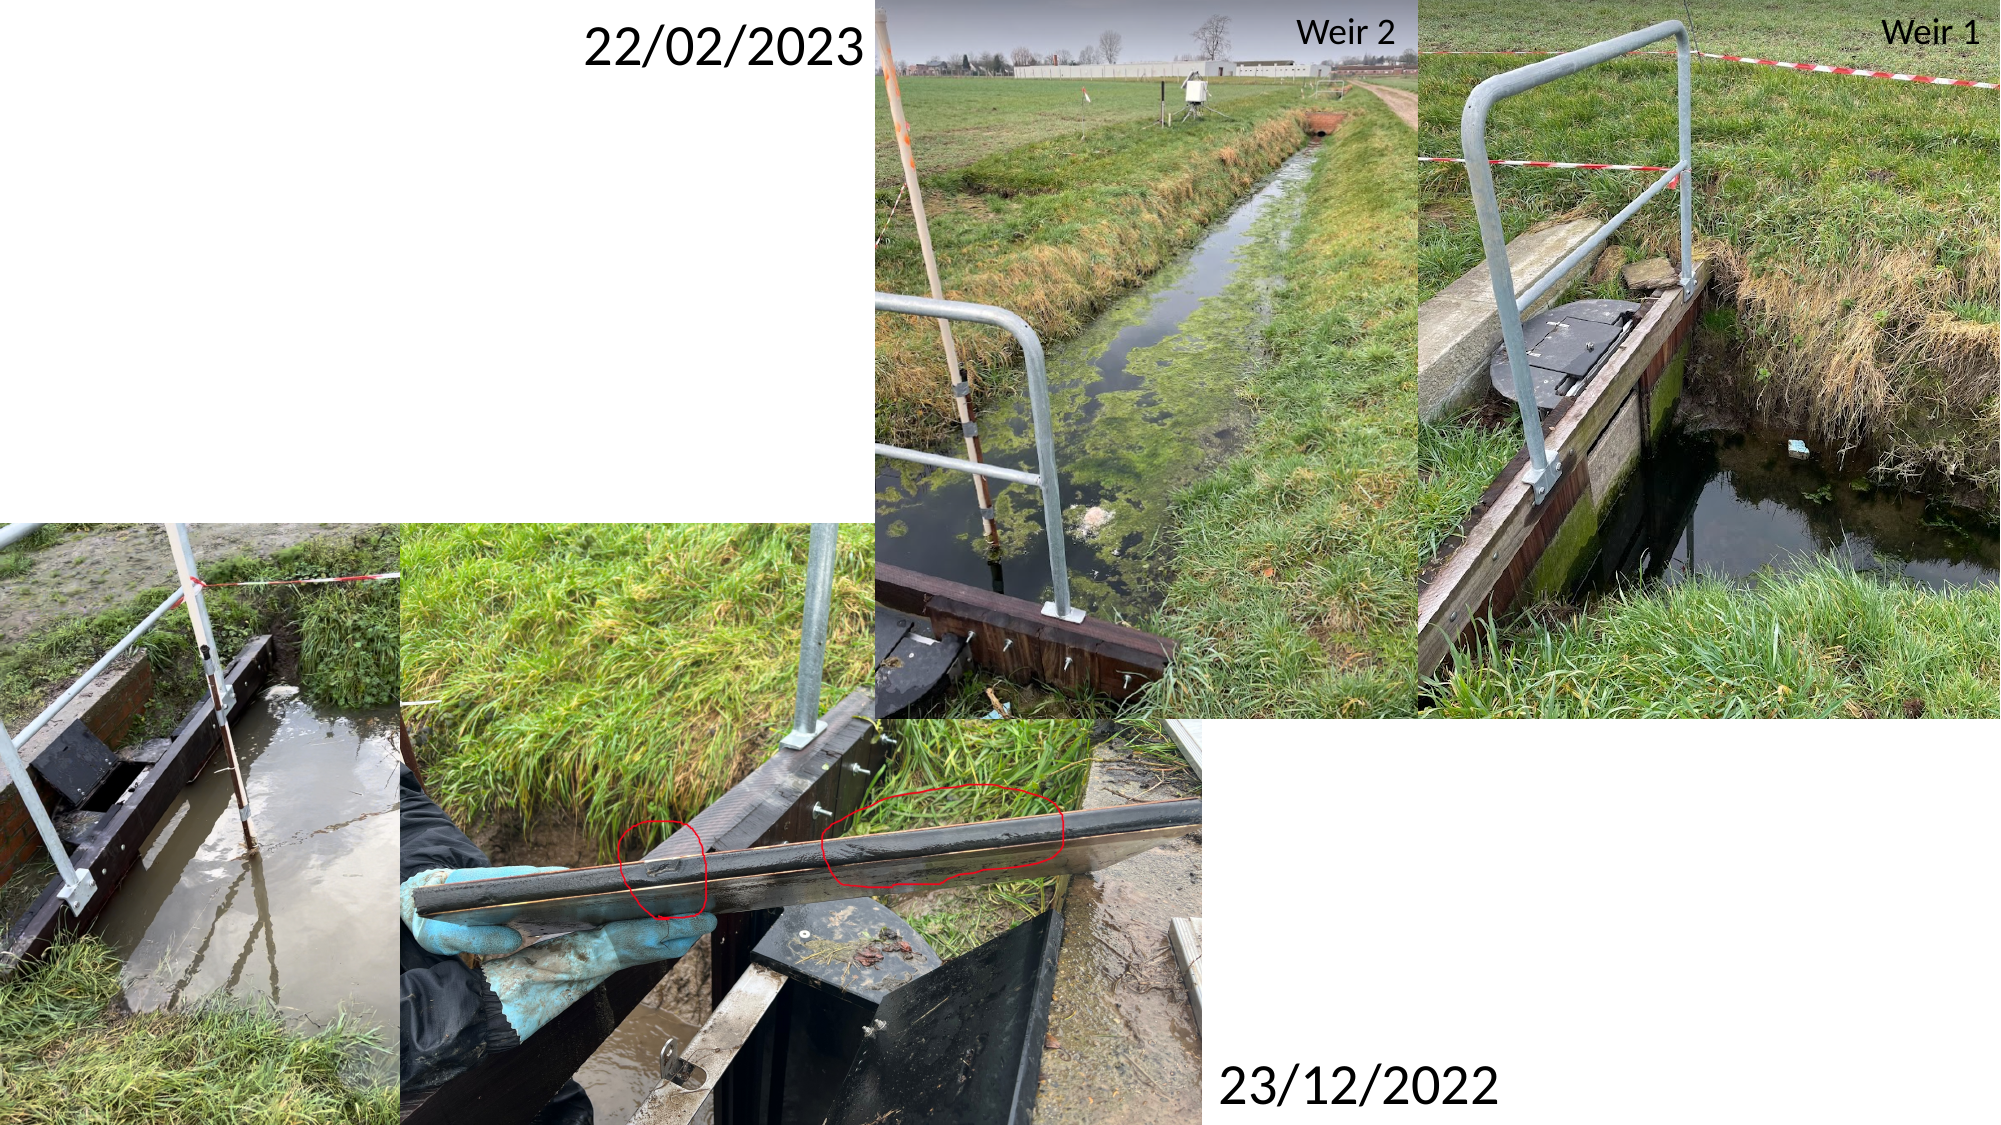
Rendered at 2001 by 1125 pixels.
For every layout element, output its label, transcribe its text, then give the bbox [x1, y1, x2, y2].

picture [400, 0, 2000, 1125]
text_box 23/12/2022 [1203, 1039, 1515, 1124]
text_box 22/02/2023 [569, 0, 875, 85]
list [0, 523, 400, 1125]
